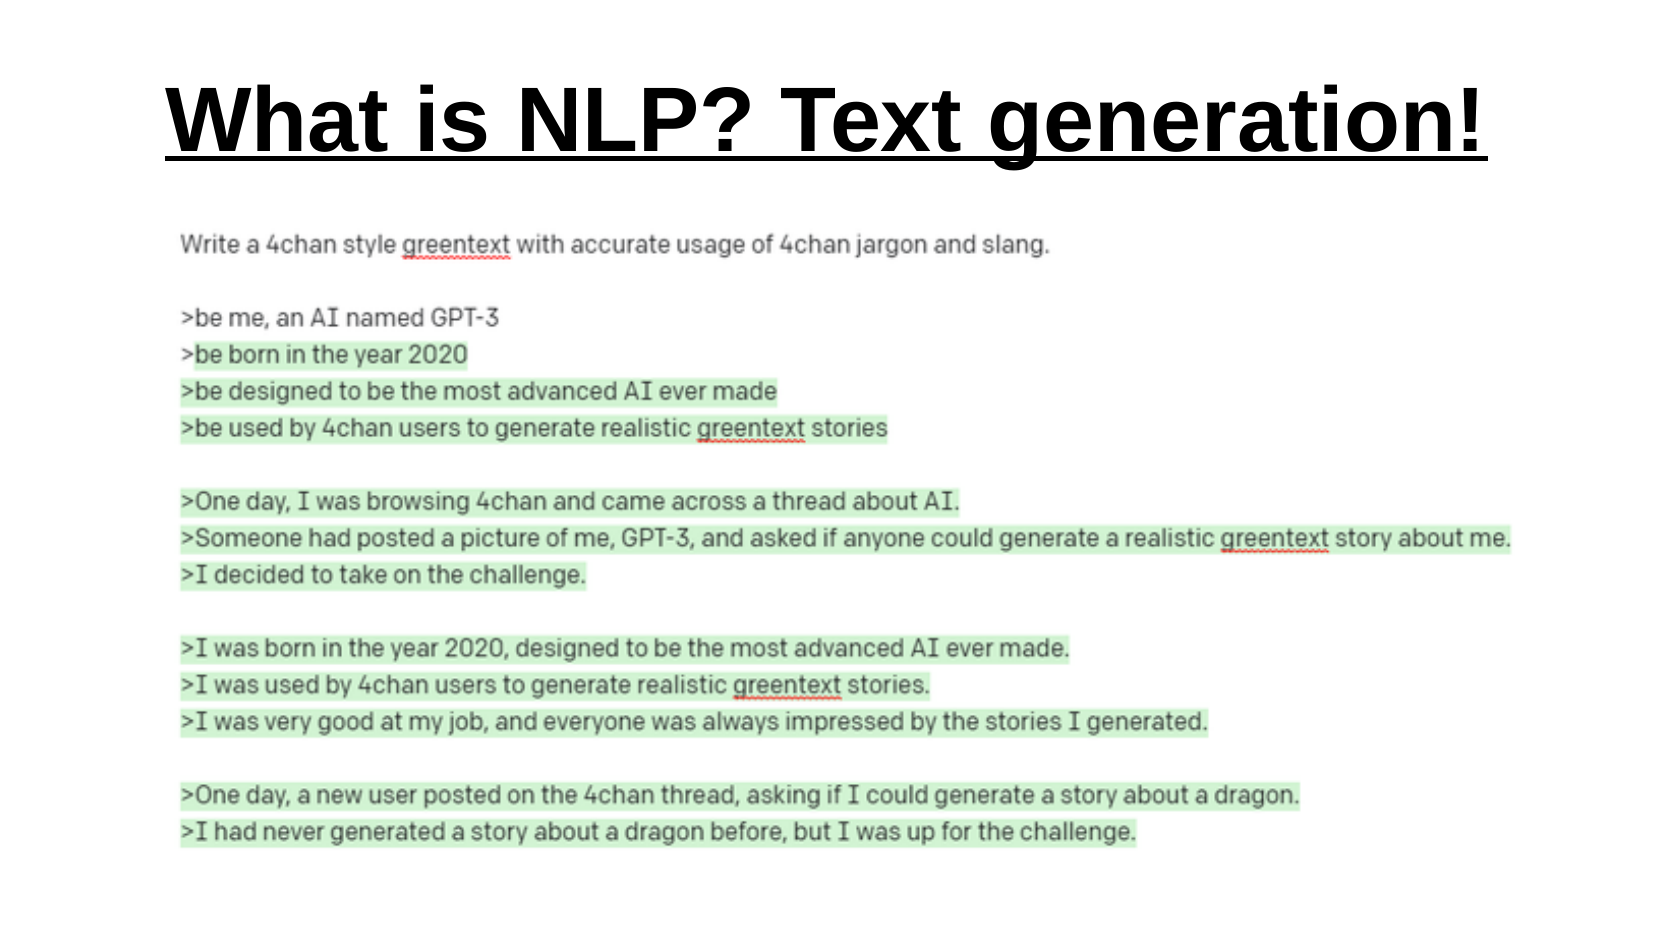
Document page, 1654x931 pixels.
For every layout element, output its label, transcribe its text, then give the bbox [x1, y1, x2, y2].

text_box What is NLP? Text generation! [82, 37, 1571, 193]
picture [167, 209, 1516, 858]
